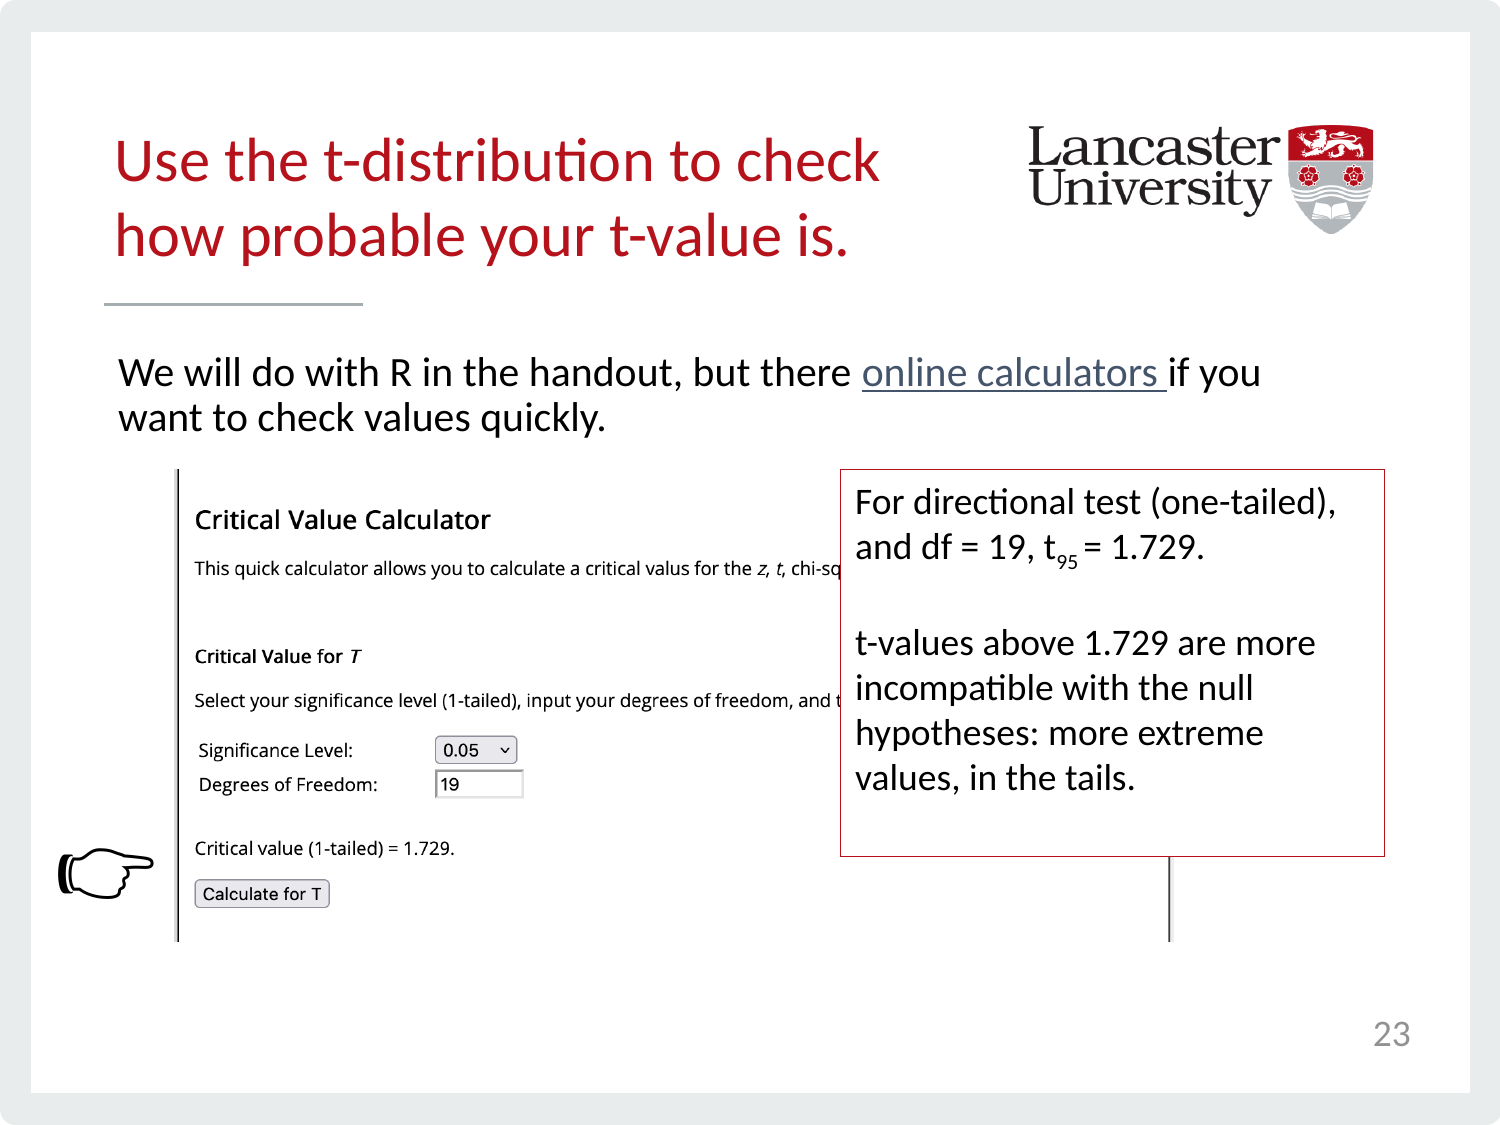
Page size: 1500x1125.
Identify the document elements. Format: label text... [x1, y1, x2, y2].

list We will do with R in the handout, but there online calculators if you want to check values quickly. [103, 343, 1279, 1002]
text_box For directional test (one-tailed), and df = 19, t95 = 1.729. t-values above 1.729 are more incompatible with the null hypotheses: more extreme values, in the tails. [1174, 469, 1385, 857]
text_box 👉 [40, 807, 172, 922]
picture [174, 469, 1174, 942]
slide_number 23 [975, 1001, 1426, 1062]
title Use the t-distribution to check how probable your t-value is. [99, 109, 976, 278]
